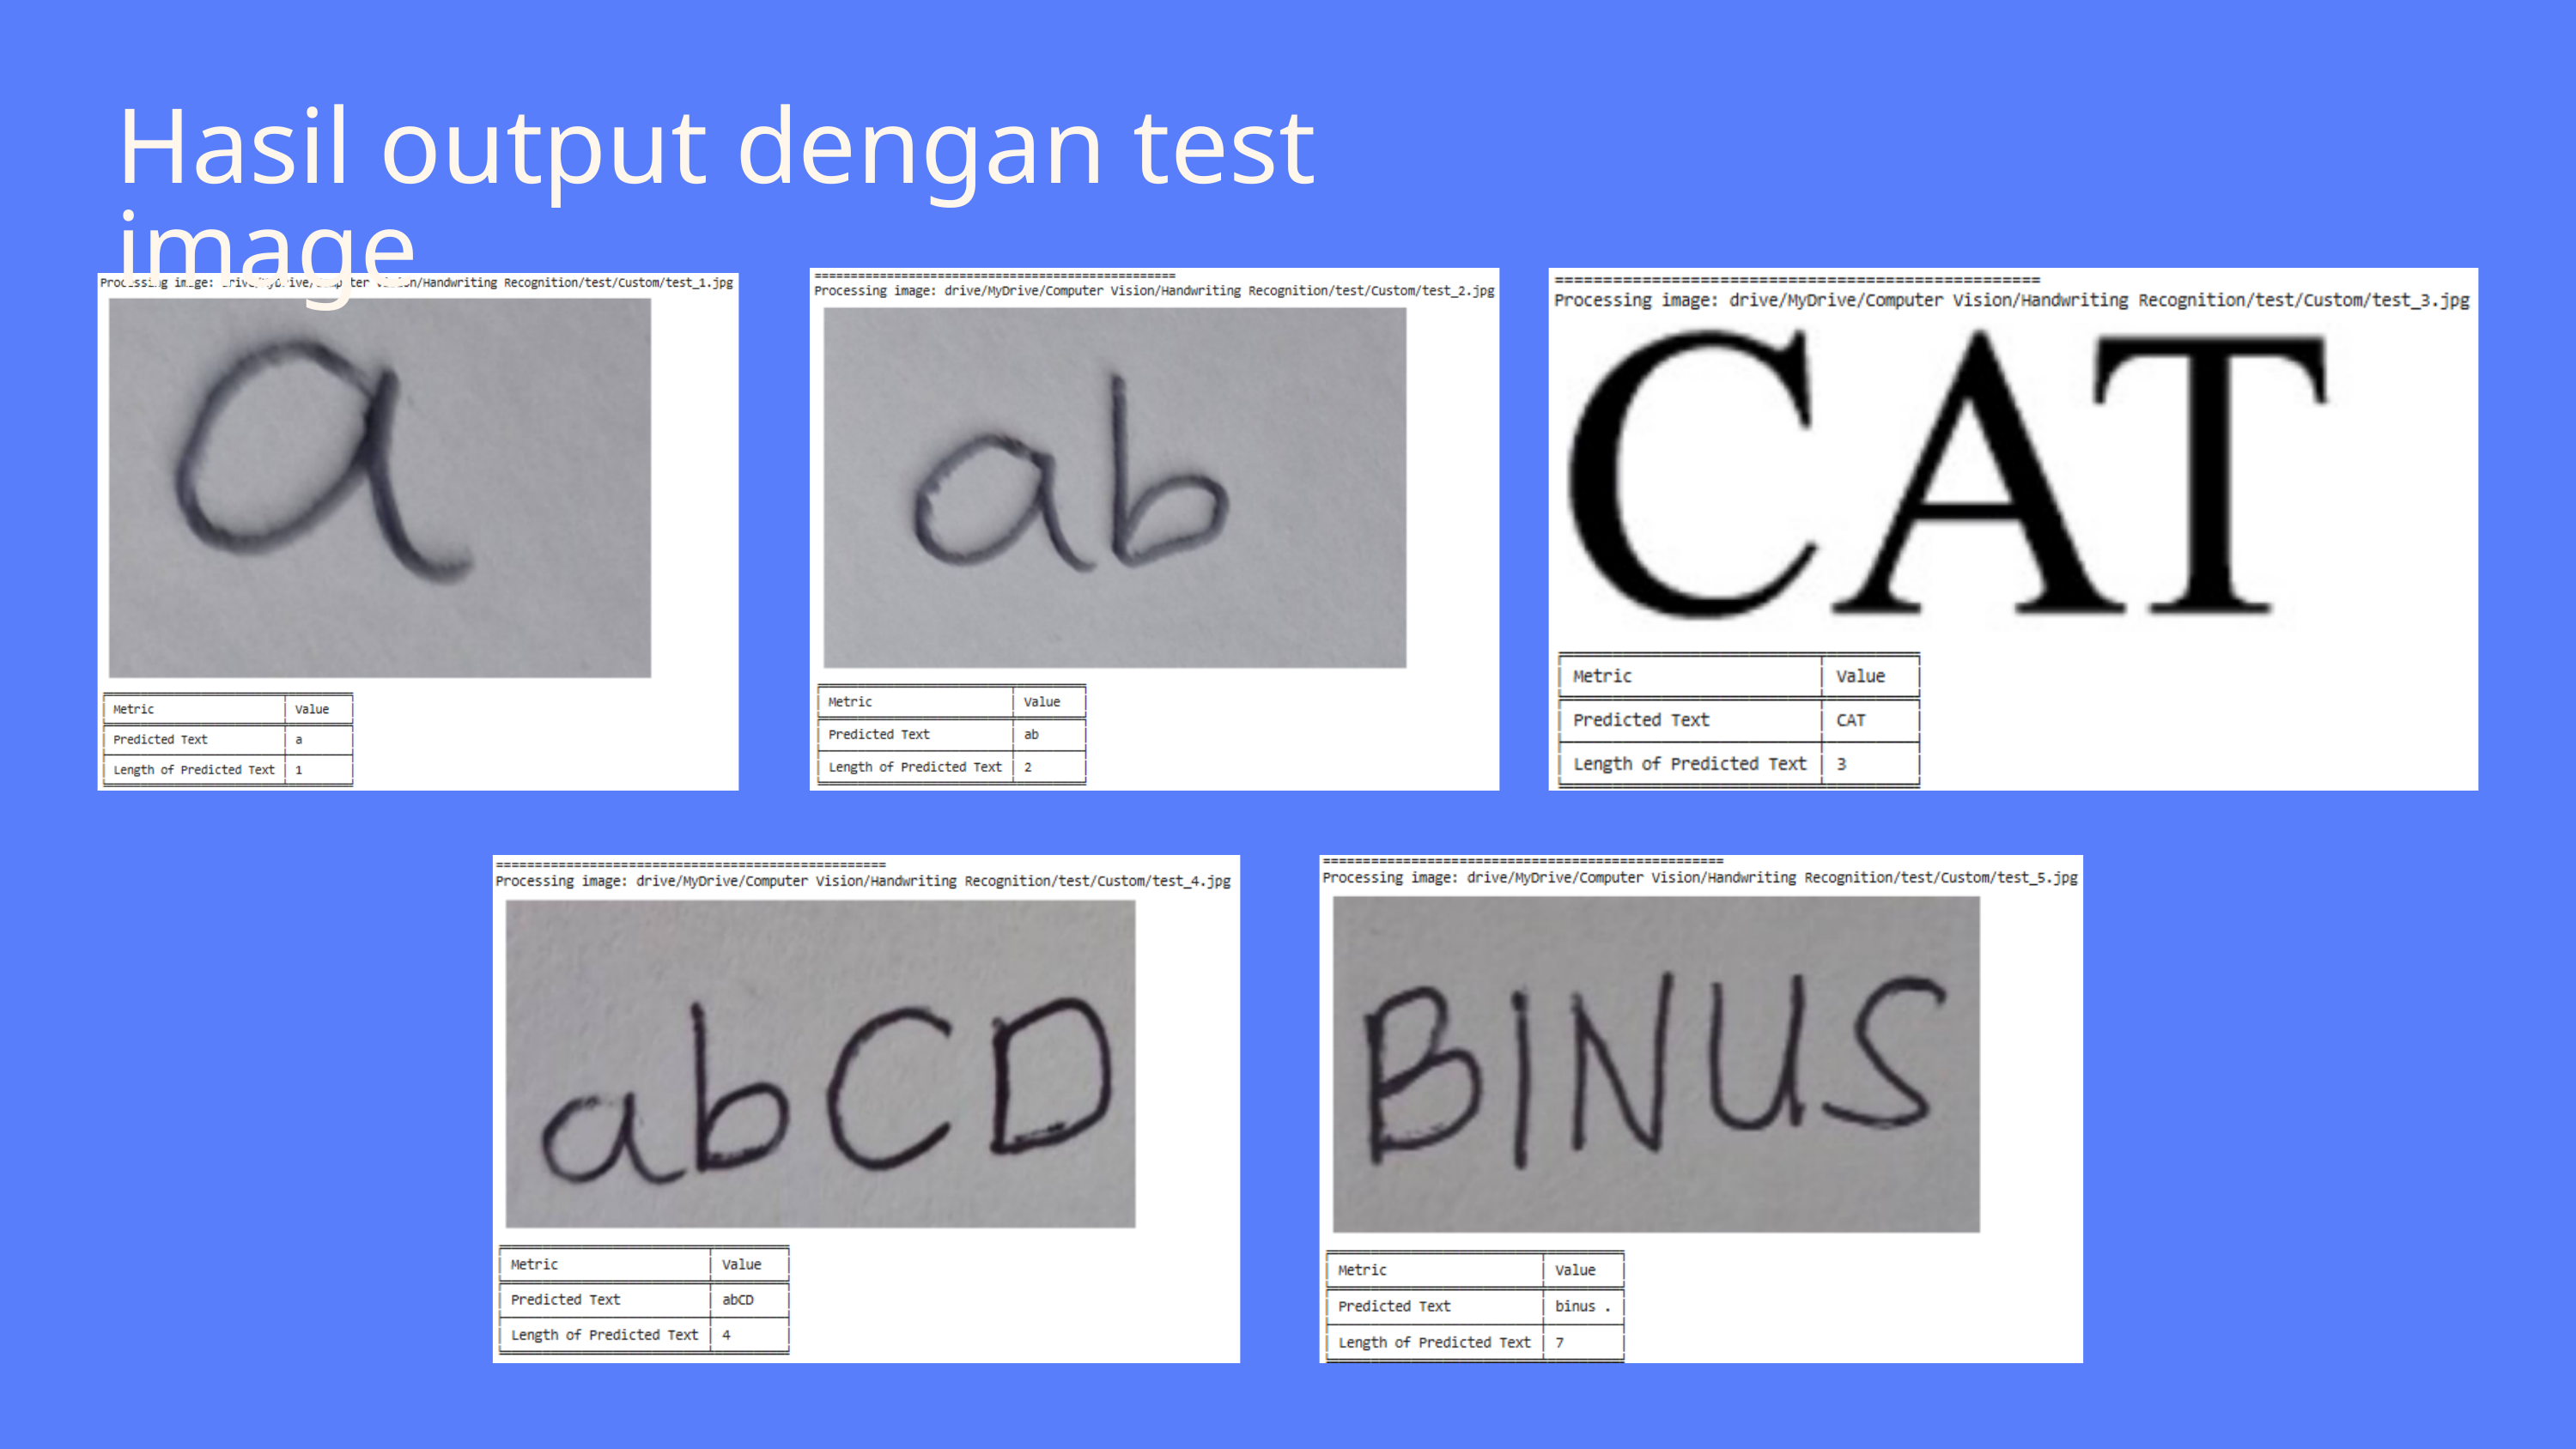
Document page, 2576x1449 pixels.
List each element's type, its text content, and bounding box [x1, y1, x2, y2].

text_box Hasil output dengan test image [115, 100, 1345, 307]
text_box [1548, 268, 2479, 791]
text_box [809, 268, 1500, 791]
text_box [97, 273, 739, 791]
text_box [492, 855, 1241, 1363]
text_box [1319, 855, 2084, 1363]
